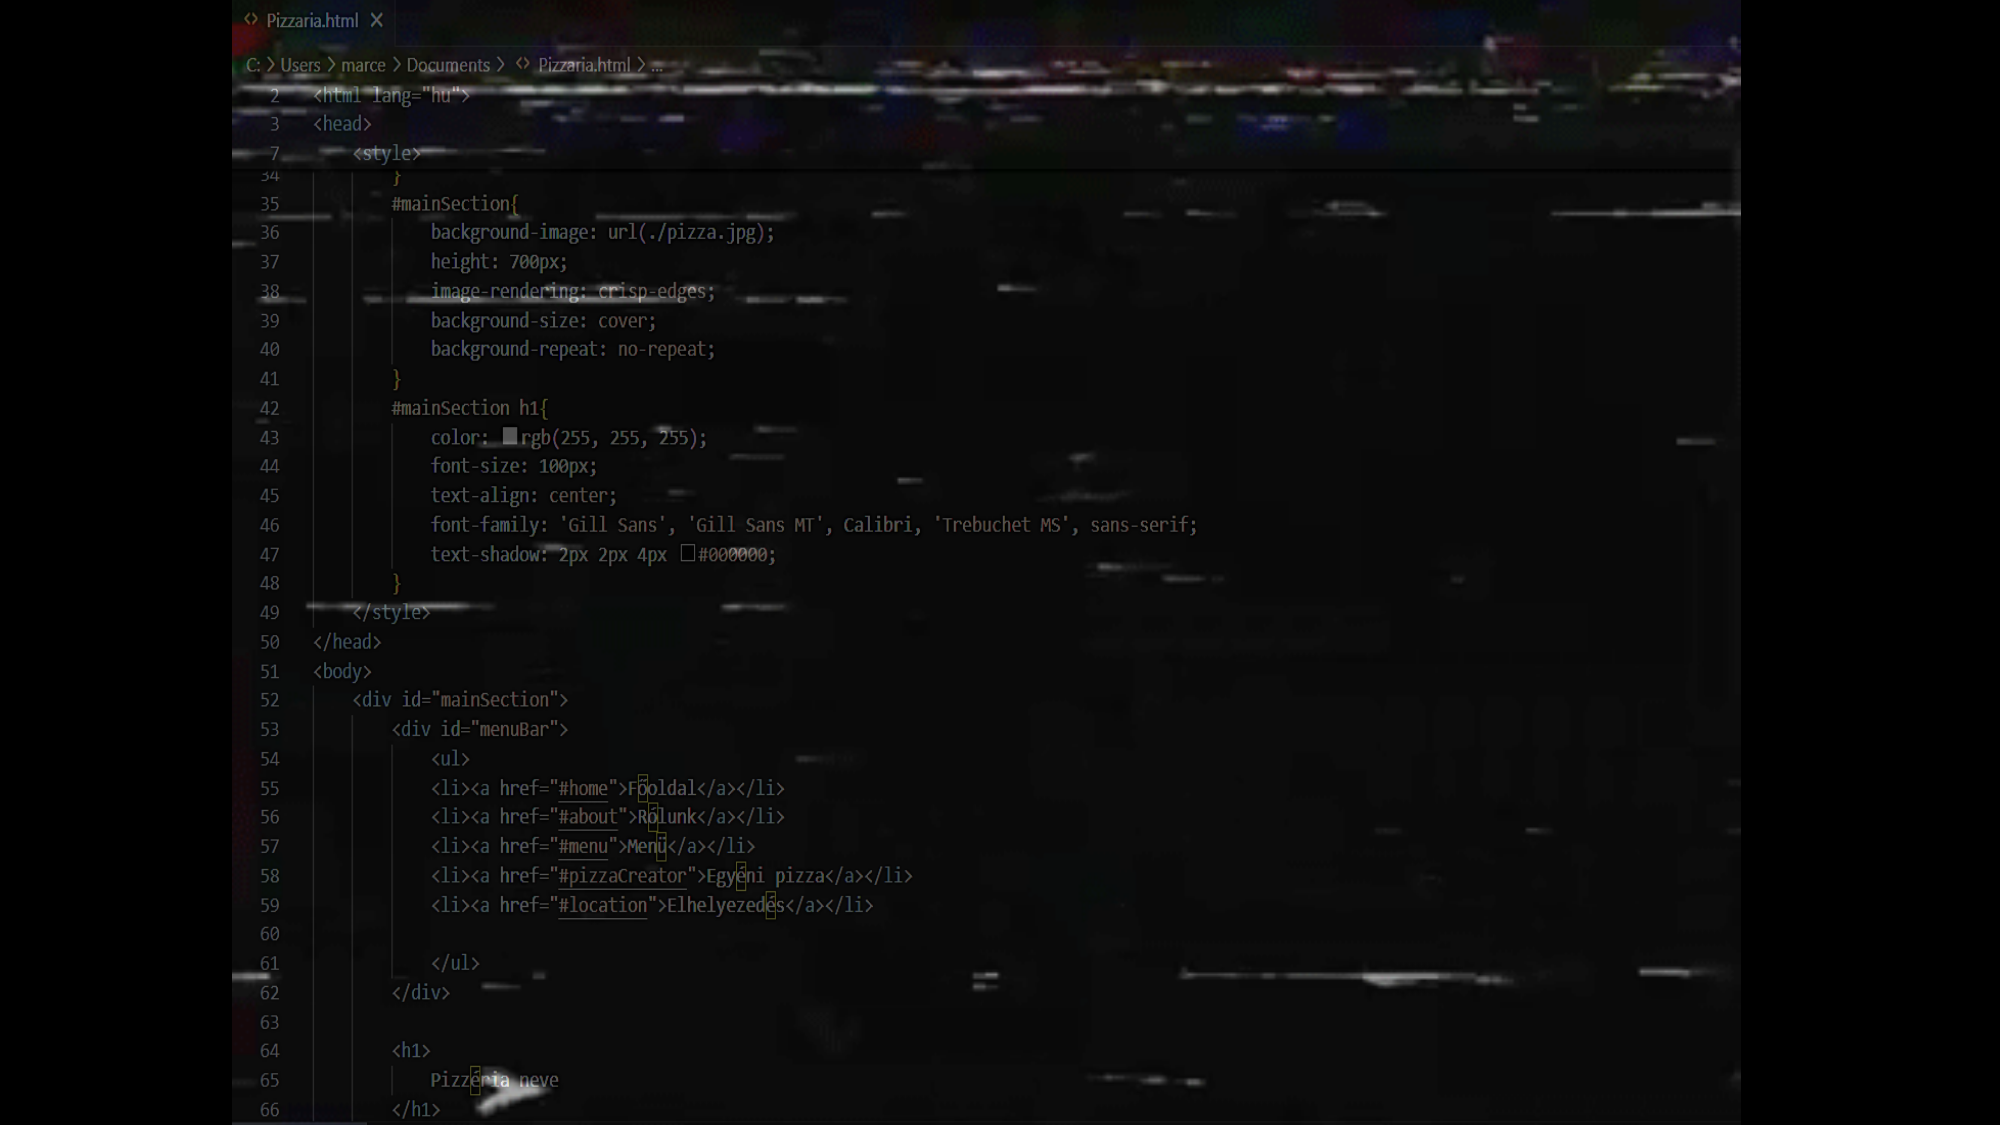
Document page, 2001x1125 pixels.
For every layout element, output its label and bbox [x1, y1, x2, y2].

picture [232, 0, 1742, 1125]
